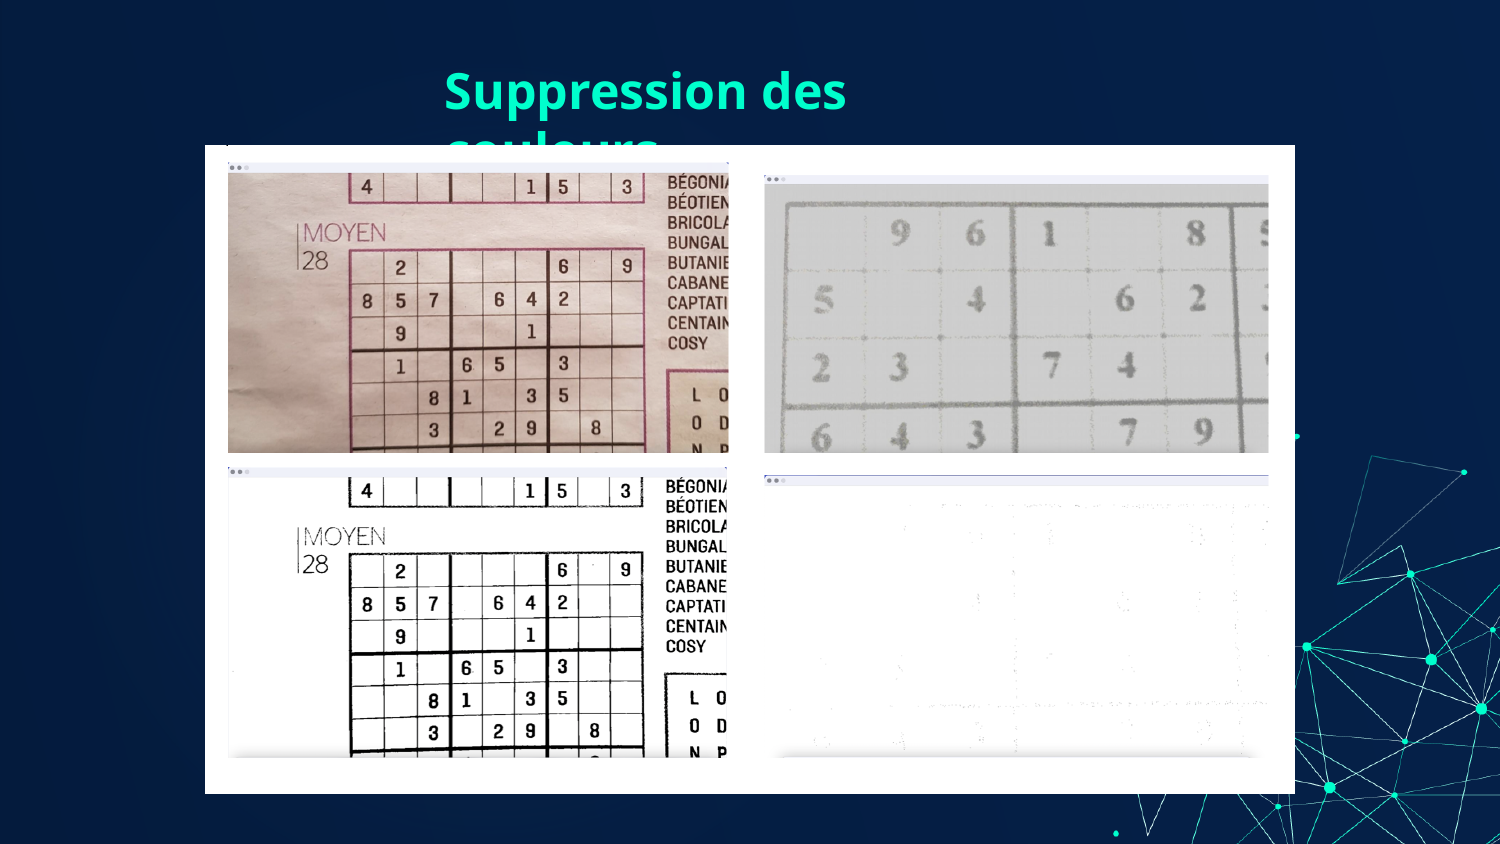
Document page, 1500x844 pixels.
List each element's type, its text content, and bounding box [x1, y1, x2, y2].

picture [0, 0, 1500, 844]
title Suppression des couleurs [429, 44, 1070, 143]
